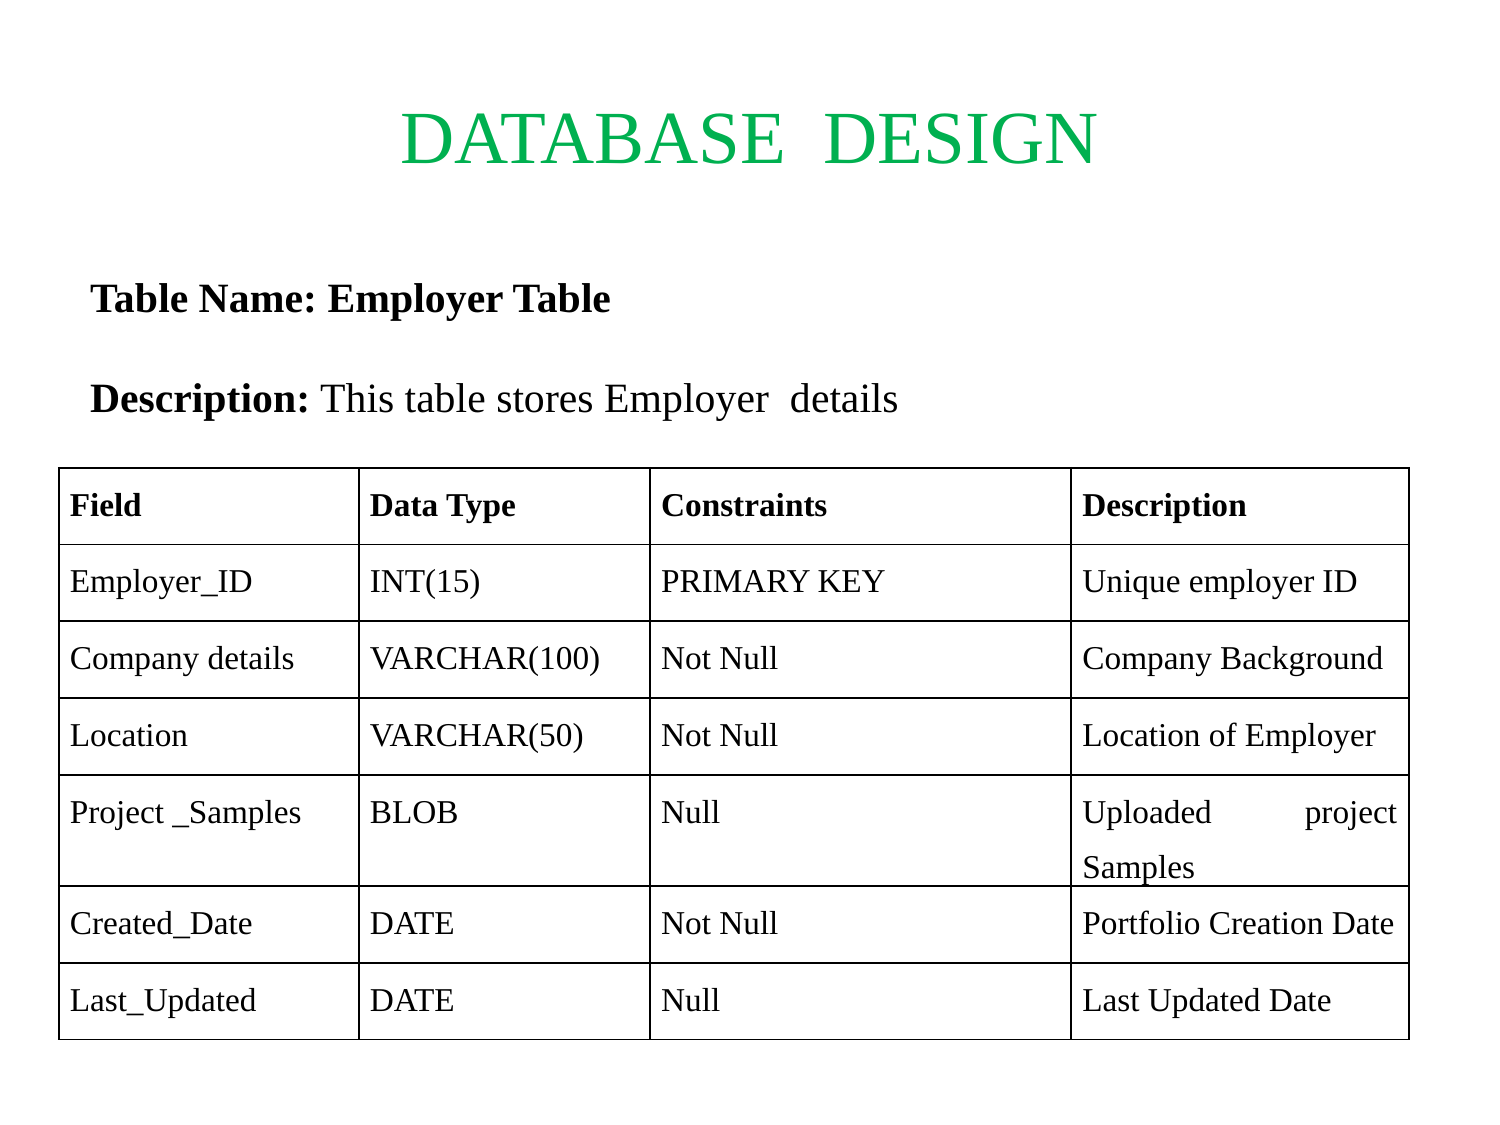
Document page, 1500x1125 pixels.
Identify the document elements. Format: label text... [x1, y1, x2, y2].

table_cell Null [651, 776, 1070, 885]
table_cell PRIMARY KEY [651, 545, 1070, 620]
table_cell VARCHAR(100) [360, 622, 649, 697]
table_cell Created_Date [60, 887, 358, 962]
table_cell INT(15) [360, 545, 649, 620]
table_cell Uploaded project Samples [1072, 776, 1408, 885]
table_cell Unique employer ID [1072, 545, 1408, 620]
table_cell DATE [360, 964, 649, 1039]
table_cell Company Background [1072, 622, 1408, 697]
table_cell Project _Samples [60, 776, 358, 885]
table_cell DATE [360, 887, 649, 962]
table_cell Null [651, 964, 1070, 1039]
title DATABASE DESIGN [75, 45, 1425, 233]
table_cell Location [60, 699, 358, 774]
table_cell VARCHAR(50) [360, 699, 649, 774]
table_header Data Type [360, 469, 649, 544]
table_cell Not Null [651, 622, 1070, 697]
table_cell Last_Updated [60, 964, 358, 1039]
table_header Description [1072, 469, 1408, 544]
table_cell Employer_ID [60, 545, 358, 620]
table_cell Last Updated Date [1072, 964, 1408, 1039]
table_cell Company details [60, 622, 358, 697]
table_cell Location of Employer [1072, 699, 1408, 774]
text_box Table Name: Employer Table Description: This table stores Employer details [74, 263, 1413, 429]
table_cell BLOB [360, 776, 649, 885]
table_cell Not Null [651, 699, 1070, 774]
table_cell Portfolio Creation Date [1072, 887, 1408, 962]
table_header Constraints [651, 469, 1070, 544]
table_cell Not Null [651, 887, 1070, 962]
table_header Field [60, 469, 358, 544]
